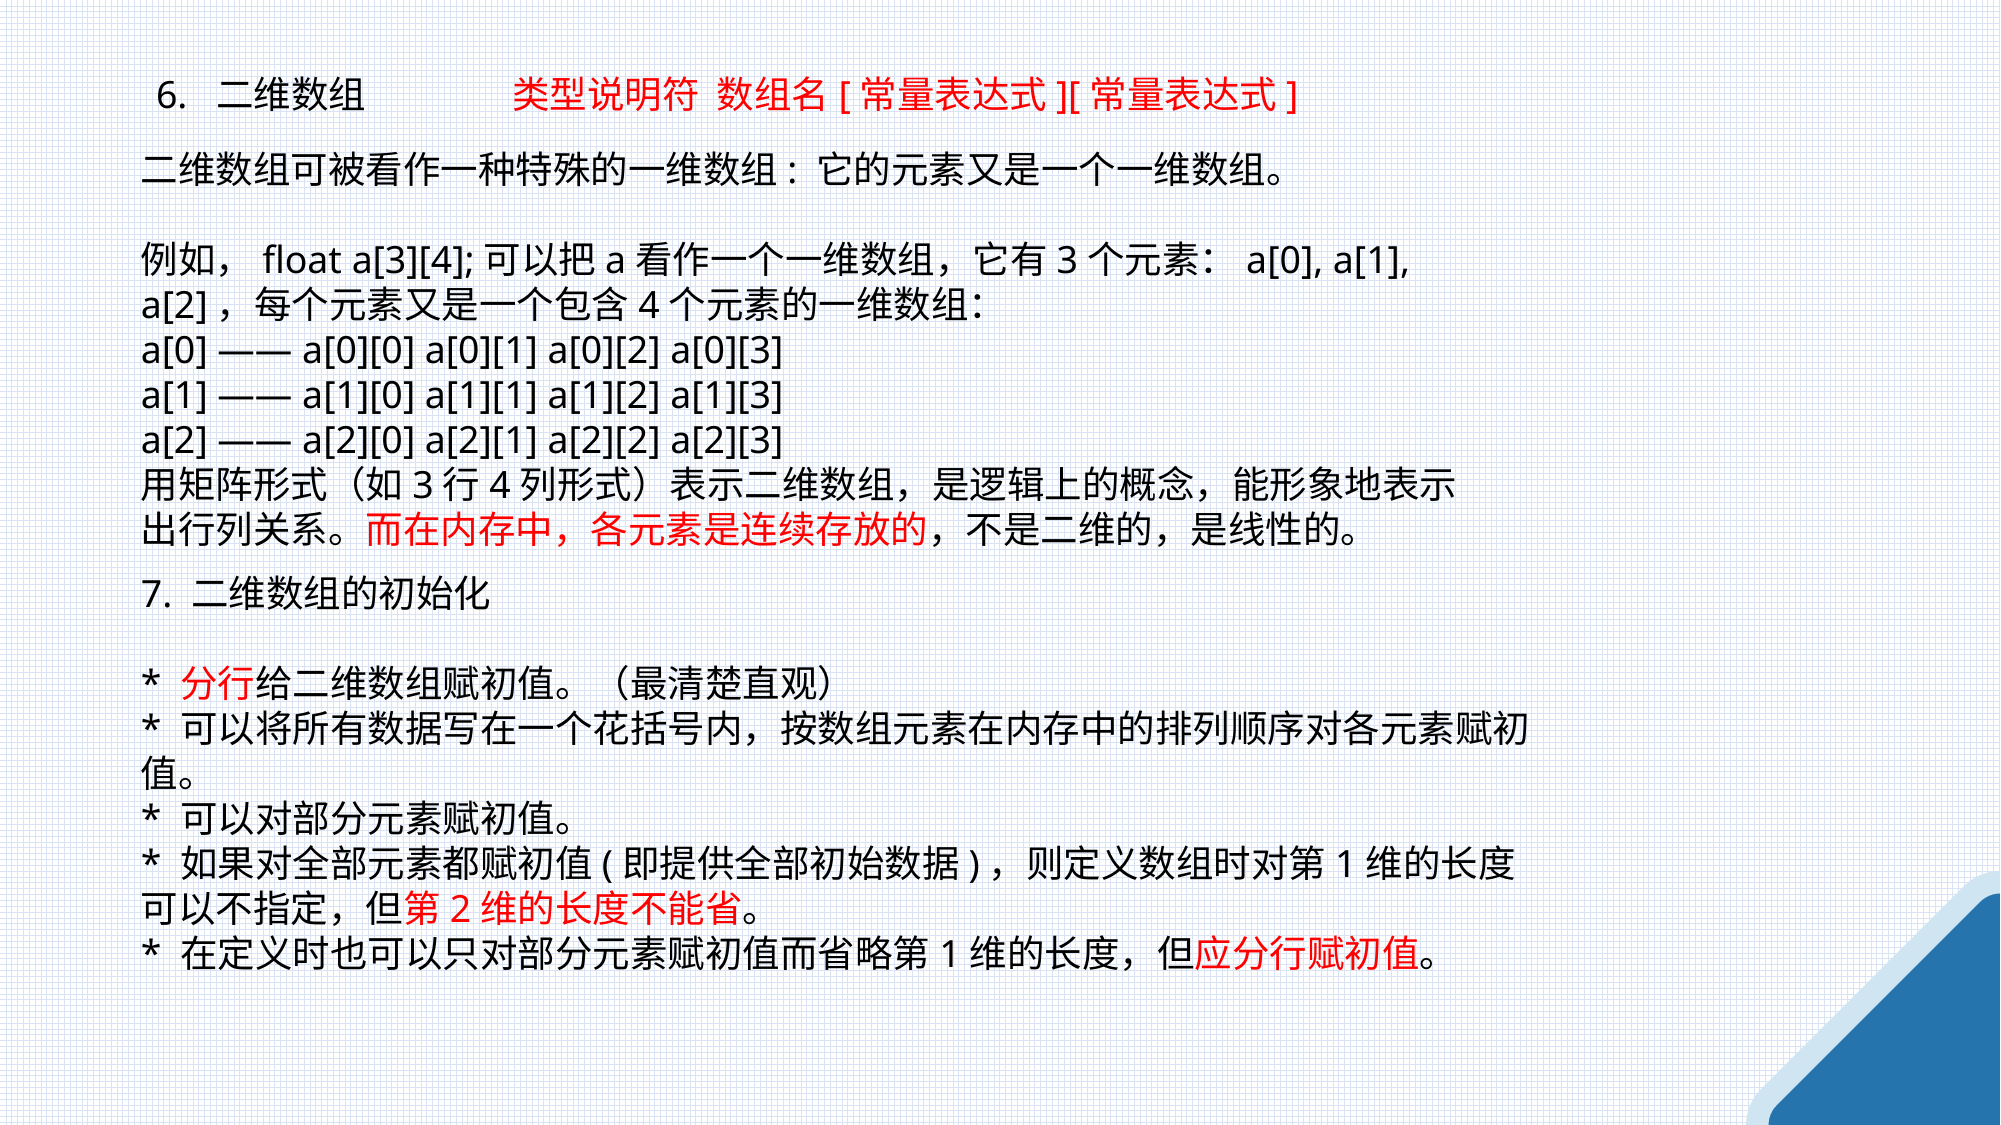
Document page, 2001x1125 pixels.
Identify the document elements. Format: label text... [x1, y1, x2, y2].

text_box 6. 二维数组 [141, 63, 497, 123]
text_box 二维数组可被看作一种特殊的一维数组: 它的元素又是一个一维数组。 例如，float a[3][4];可以把a看作一个一维数组，它有3个元素：a[0], a[1], a[2]，每个元素又是一个包含4个元素的一维数组： a[0] —— a[0][0] a[0][1] a[0][2] a[0][3] a[1] —— a[1][0] a[1][1] a[1][2] a[1][3] a[2] —— a[2][0] a[2][1] a[2][2] a[2][3] 用矩阵形式（如3行4列形式）表示二维数组，是逻辑上的概念，能形象地表示出行列关系。而在内存中，各元素是连续存放的，不是二维的，是线性的。 [126, 138, 1490, 559]
text_box 7. 二维数组的初始化 * 分行给二维数组赋初值。（最清楚直观） * 可以将所有数据写在一个花括号内，按数组元素在内存中的排列顺序对各元素赋初值。 * 可以对部分元素赋初值。 * 如果对全部元素都赋初值(即提供全部初始数据)，则定义数组时对第1维的长度可以不指定，但第2维的长度不能省。 * 在定义时也可以只对部分元素赋初值而省略第1维的长度，但应分行赋初值。 [126, 562, 1555, 983]
text_box 类型说明符 数组名[常量表达式][常量表达式] [497, 63, 1331, 123]
text_box [1756, 881, 2000, 1125]
